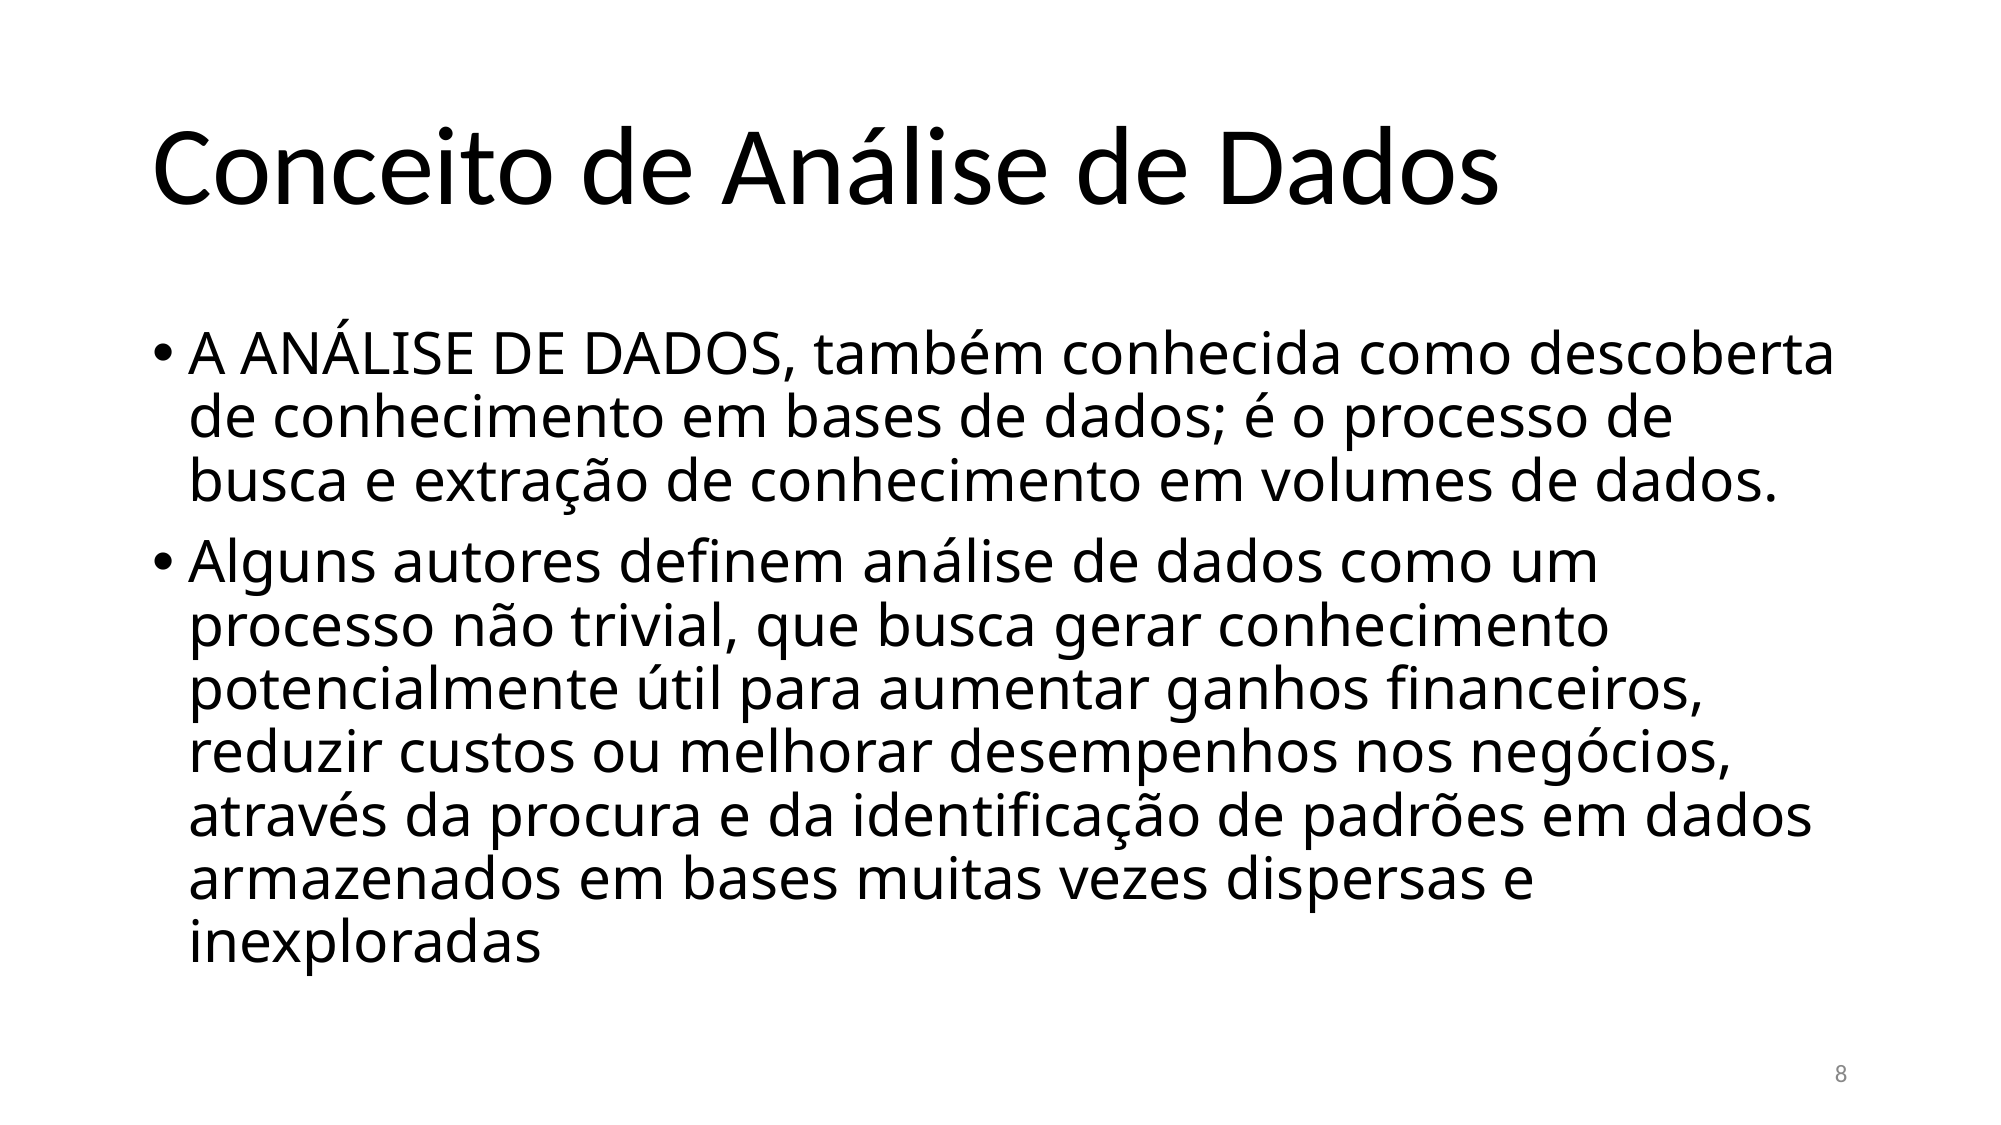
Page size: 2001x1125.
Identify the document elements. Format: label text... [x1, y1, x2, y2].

slide_number ‹#› [1412, 1042, 1863, 1103]
list A ANÁLISE DE DADOS, também conhecida como descoberta de conhecimento em bases de dados; é o processo de busca e extração de conhecimento em volumes de dados. Alguns autores definem análise de dados como um processo não trivial, que busca gerar conhecimento potencialmente útil para aumentar ganhos financeiros, reduzir custos ou melhorar desempenhos nos negócios, através da procura e da identificação de padrões em dados armazenados em bases muitas vezes dispersas e inexploradas [137, 316, 1863, 1014]
title Conceito de Análise de Dados [137, 59, 1863, 278]
